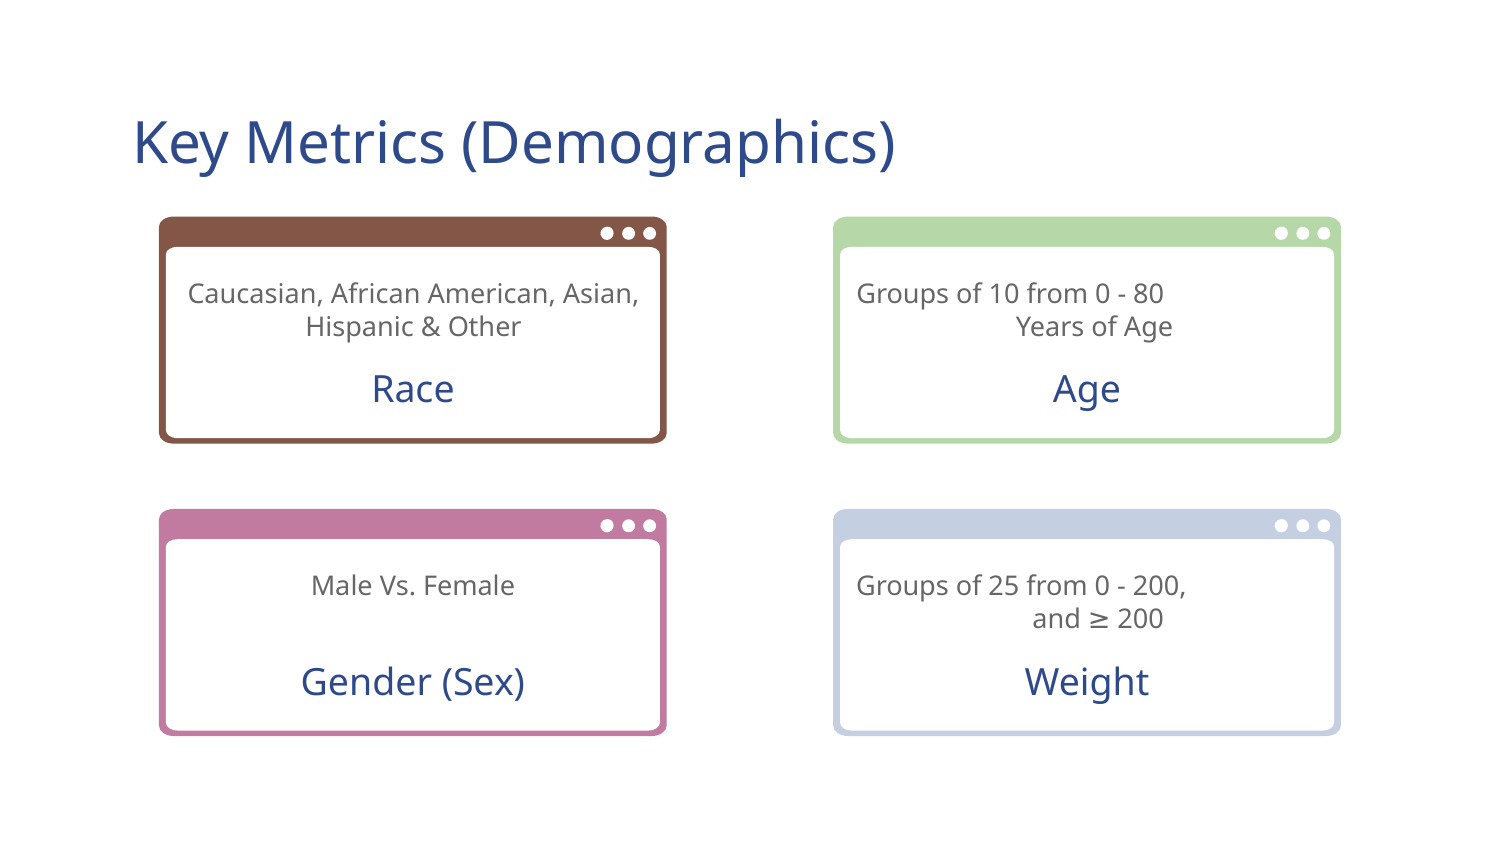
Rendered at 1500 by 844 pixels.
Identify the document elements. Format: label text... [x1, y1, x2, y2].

title Key Metrics (Demographics) [117, 90, 1383, 167]
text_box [832, 216, 1342, 444]
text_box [158, 508, 667, 737]
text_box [832, 508, 1342, 737]
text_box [158, 216, 667, 444]
